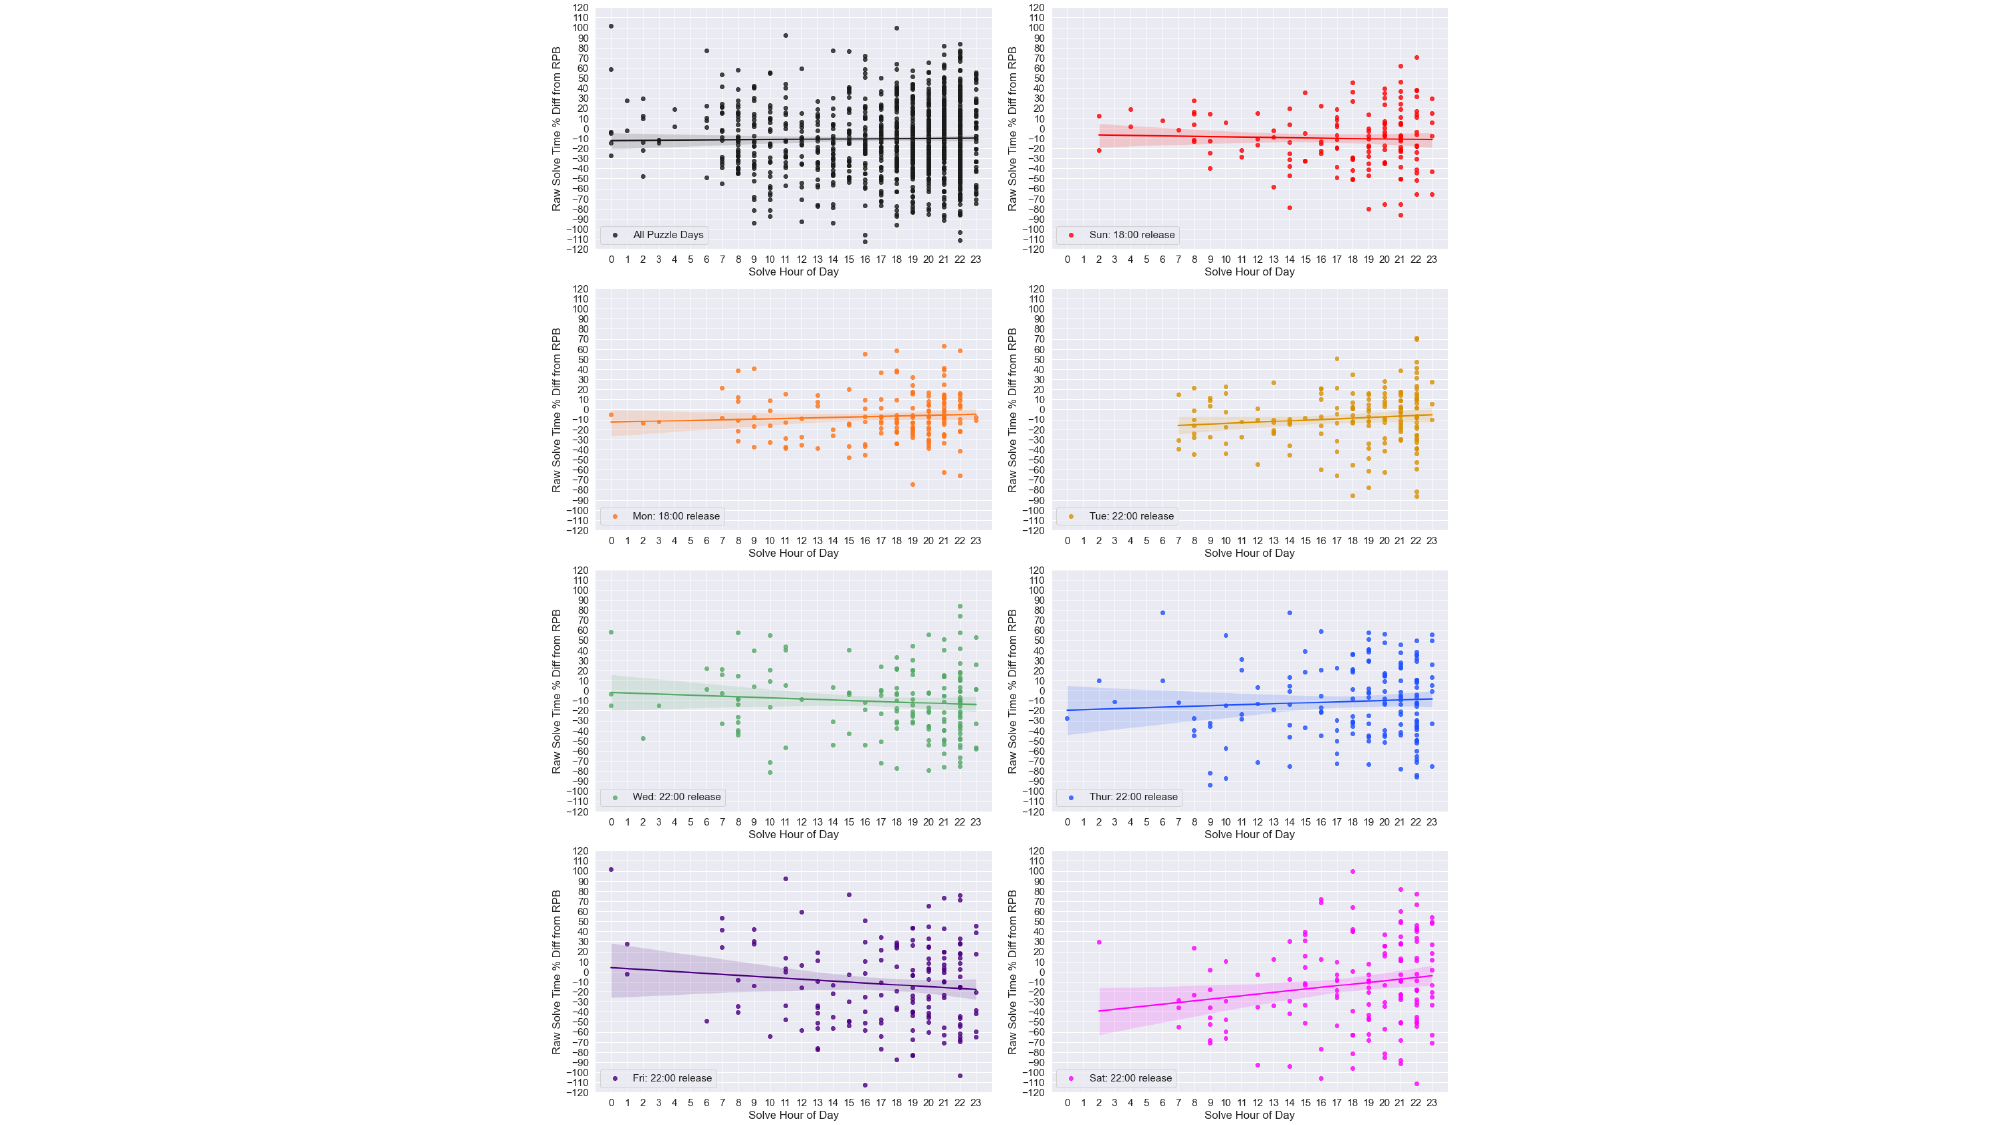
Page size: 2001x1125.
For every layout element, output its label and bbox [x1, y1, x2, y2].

picture [548, 0, 1452, 1125]
